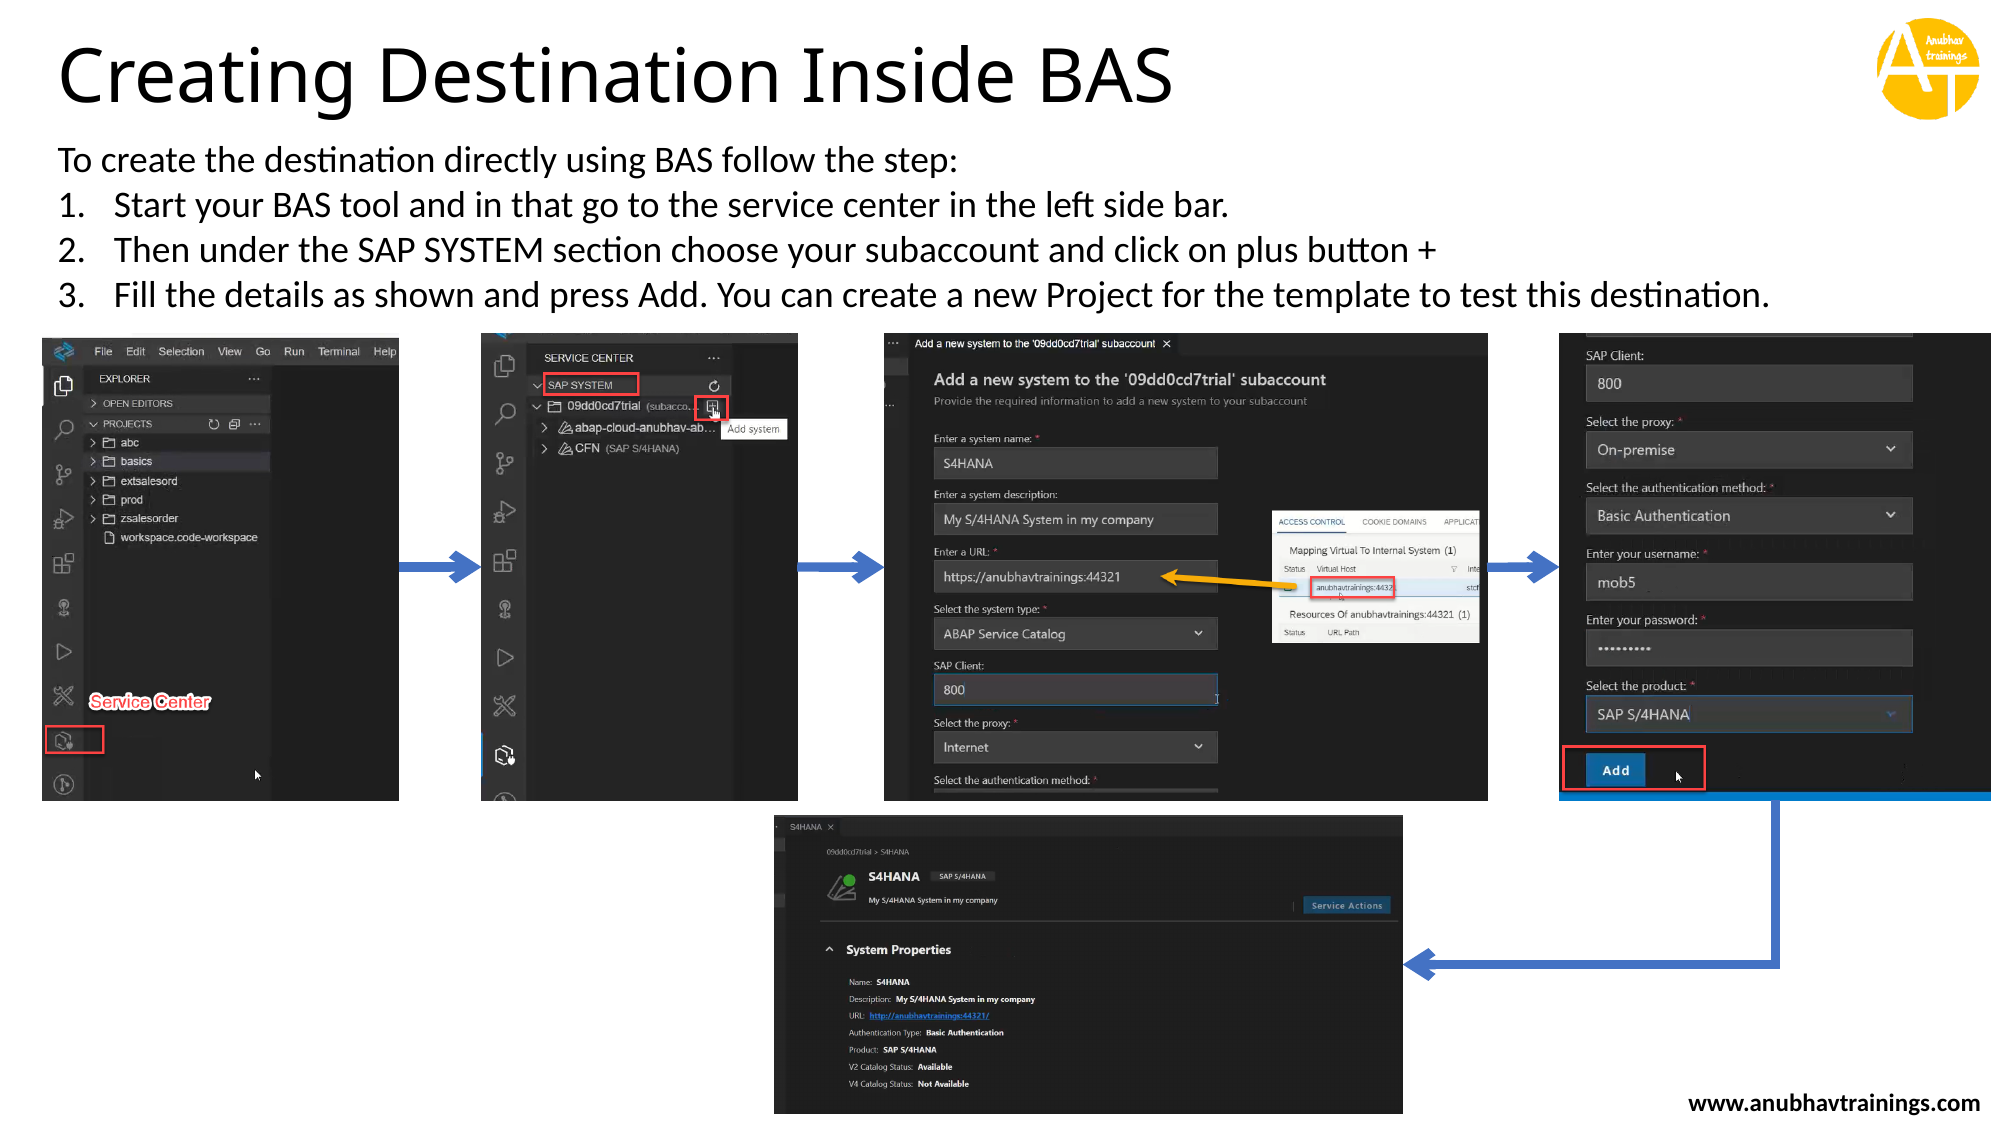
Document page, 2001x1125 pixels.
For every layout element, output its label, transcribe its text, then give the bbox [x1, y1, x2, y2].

picture [42, 333, 399, 801]
picture [884, 333, 1488, 801]
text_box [1506, 696, 1672, 1069]
picture [1866, 11, 1985, 128]
picture [481, 333, 798, 801]
text_box Creating Destination Inside BAS [42, 30, 1866, 127]
picture [1559, 333, 1992, 801]
text_box To create the destination directly using BAS follow the step: Start your BAS tool and in that go to the service center in the left side bar. Then under the SAP SYSTEM section choose your subaccount and click on plus button + Fill the details as shown and press Add. You can create a new Project for the template to test this destination. [42, 127, 1874, 323]
footer www.anubhavtrainings.com [1669, 1089, 2000, 1114]
picture [774, 815, 1403, 1114]
